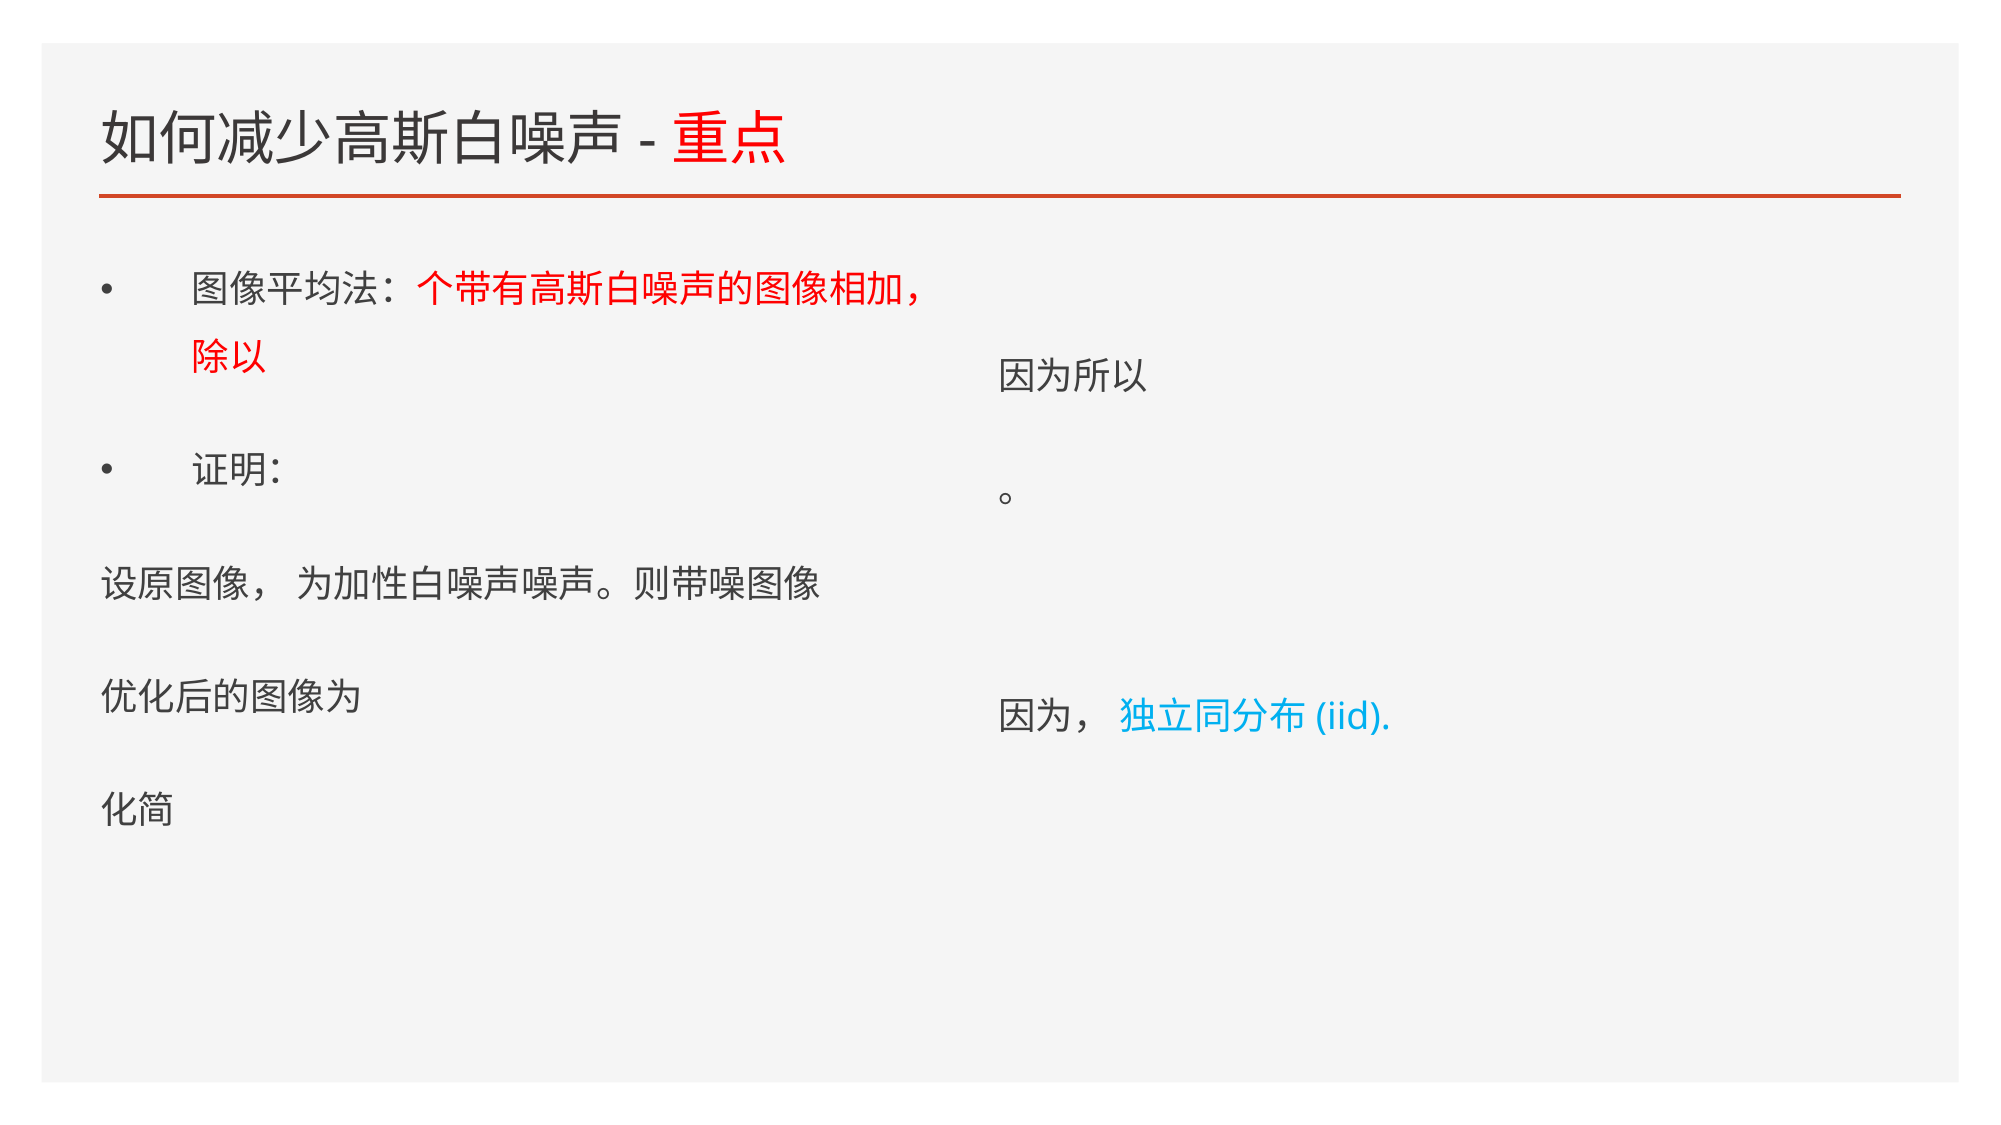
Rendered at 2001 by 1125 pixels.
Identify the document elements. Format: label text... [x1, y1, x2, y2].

title 如何减少高斯白噪声-重点 [85, 73, 1214, 179]
